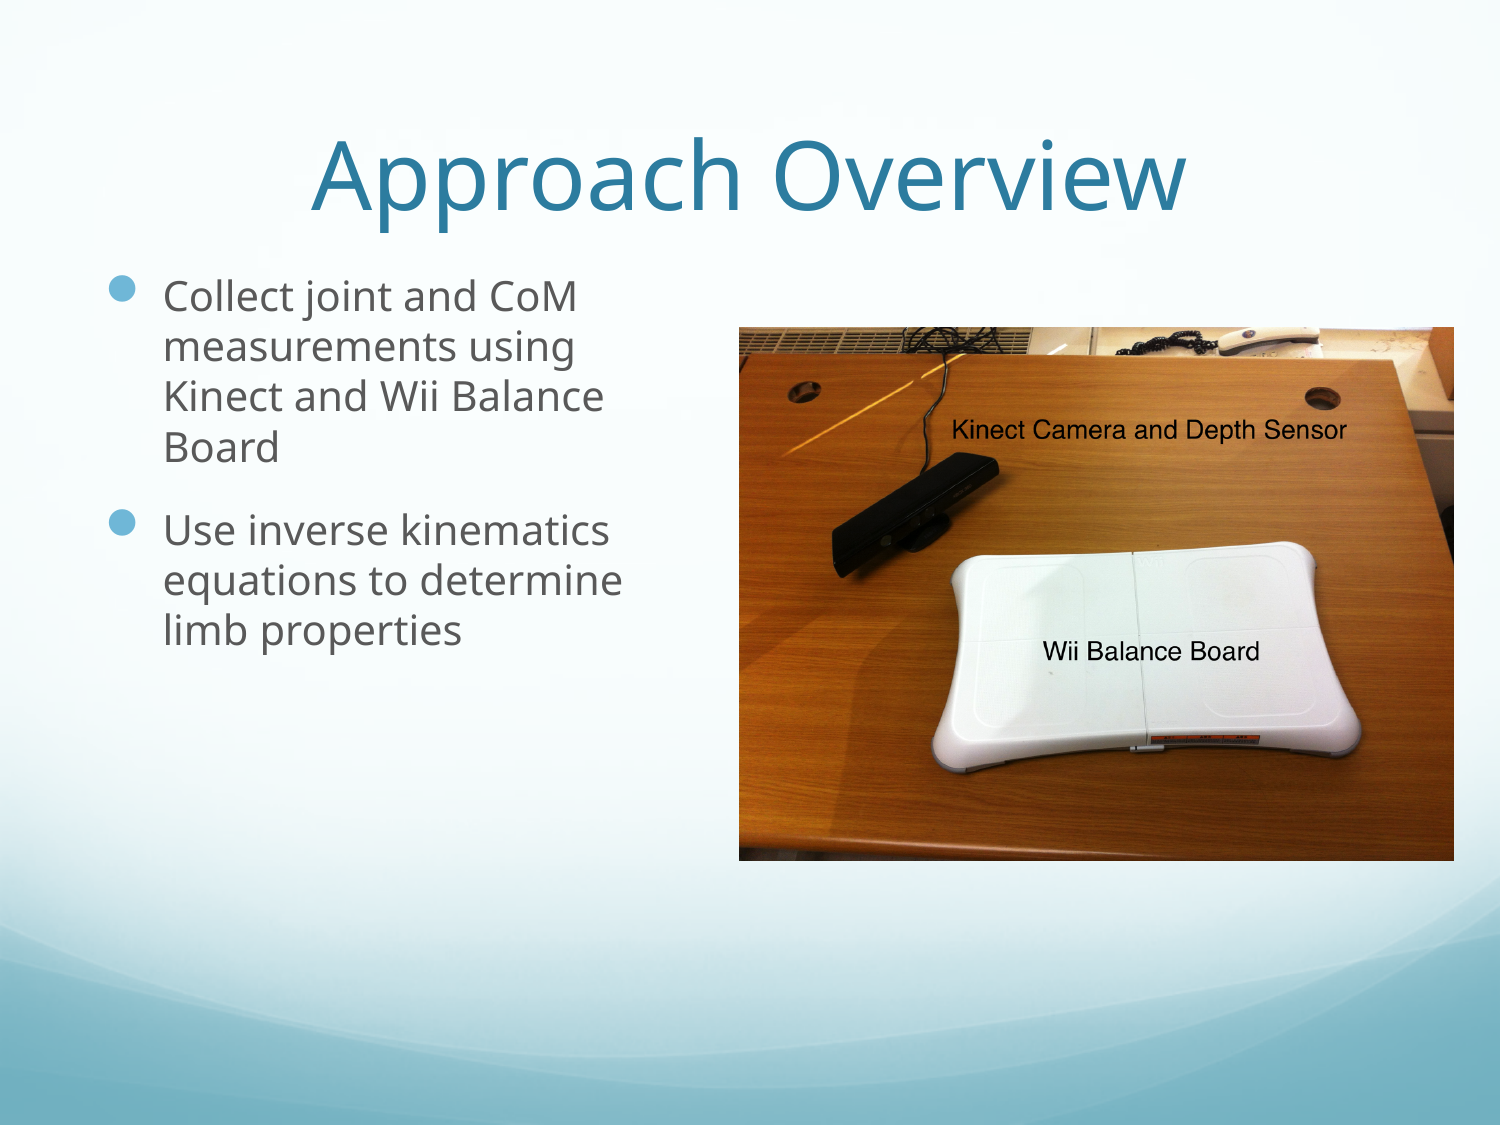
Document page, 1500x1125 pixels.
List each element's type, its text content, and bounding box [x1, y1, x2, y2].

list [738, 326, 1454, 862]
title Approach Overview [90, 17, 1410, 237]
list Collect joint and CoM measurements using Kinect and Wii Balance Board Use inverse kinematics equations to determine limb properties [90, 262, 721, 975]
